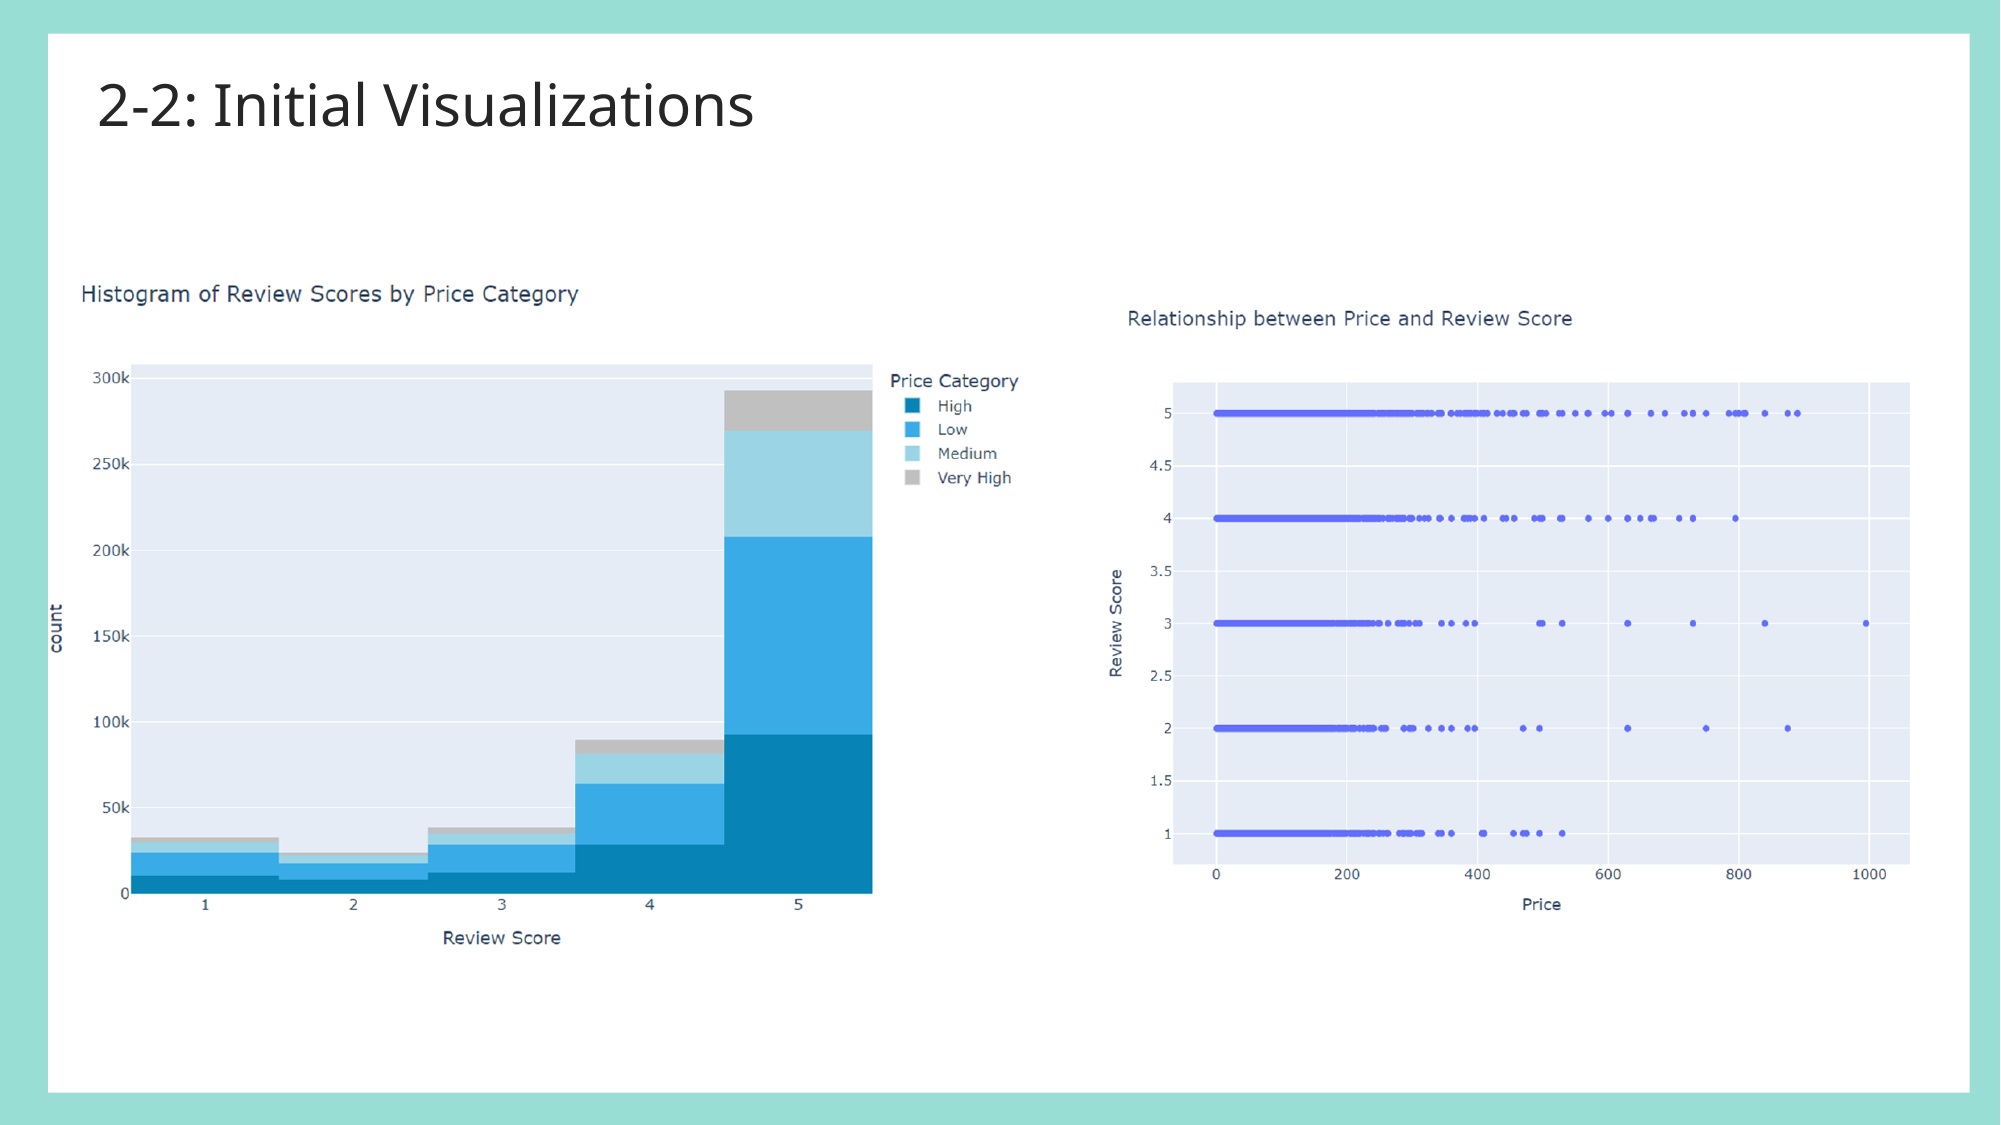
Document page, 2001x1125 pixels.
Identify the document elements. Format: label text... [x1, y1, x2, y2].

text_box 2-2: Initial Visualizations [82, 60, 1037, 146]
picture [1090, 293, 1962, 933]
text_box Vi [47, 32, 1971, 1094]
picture [50, 276, 1039, 951]
